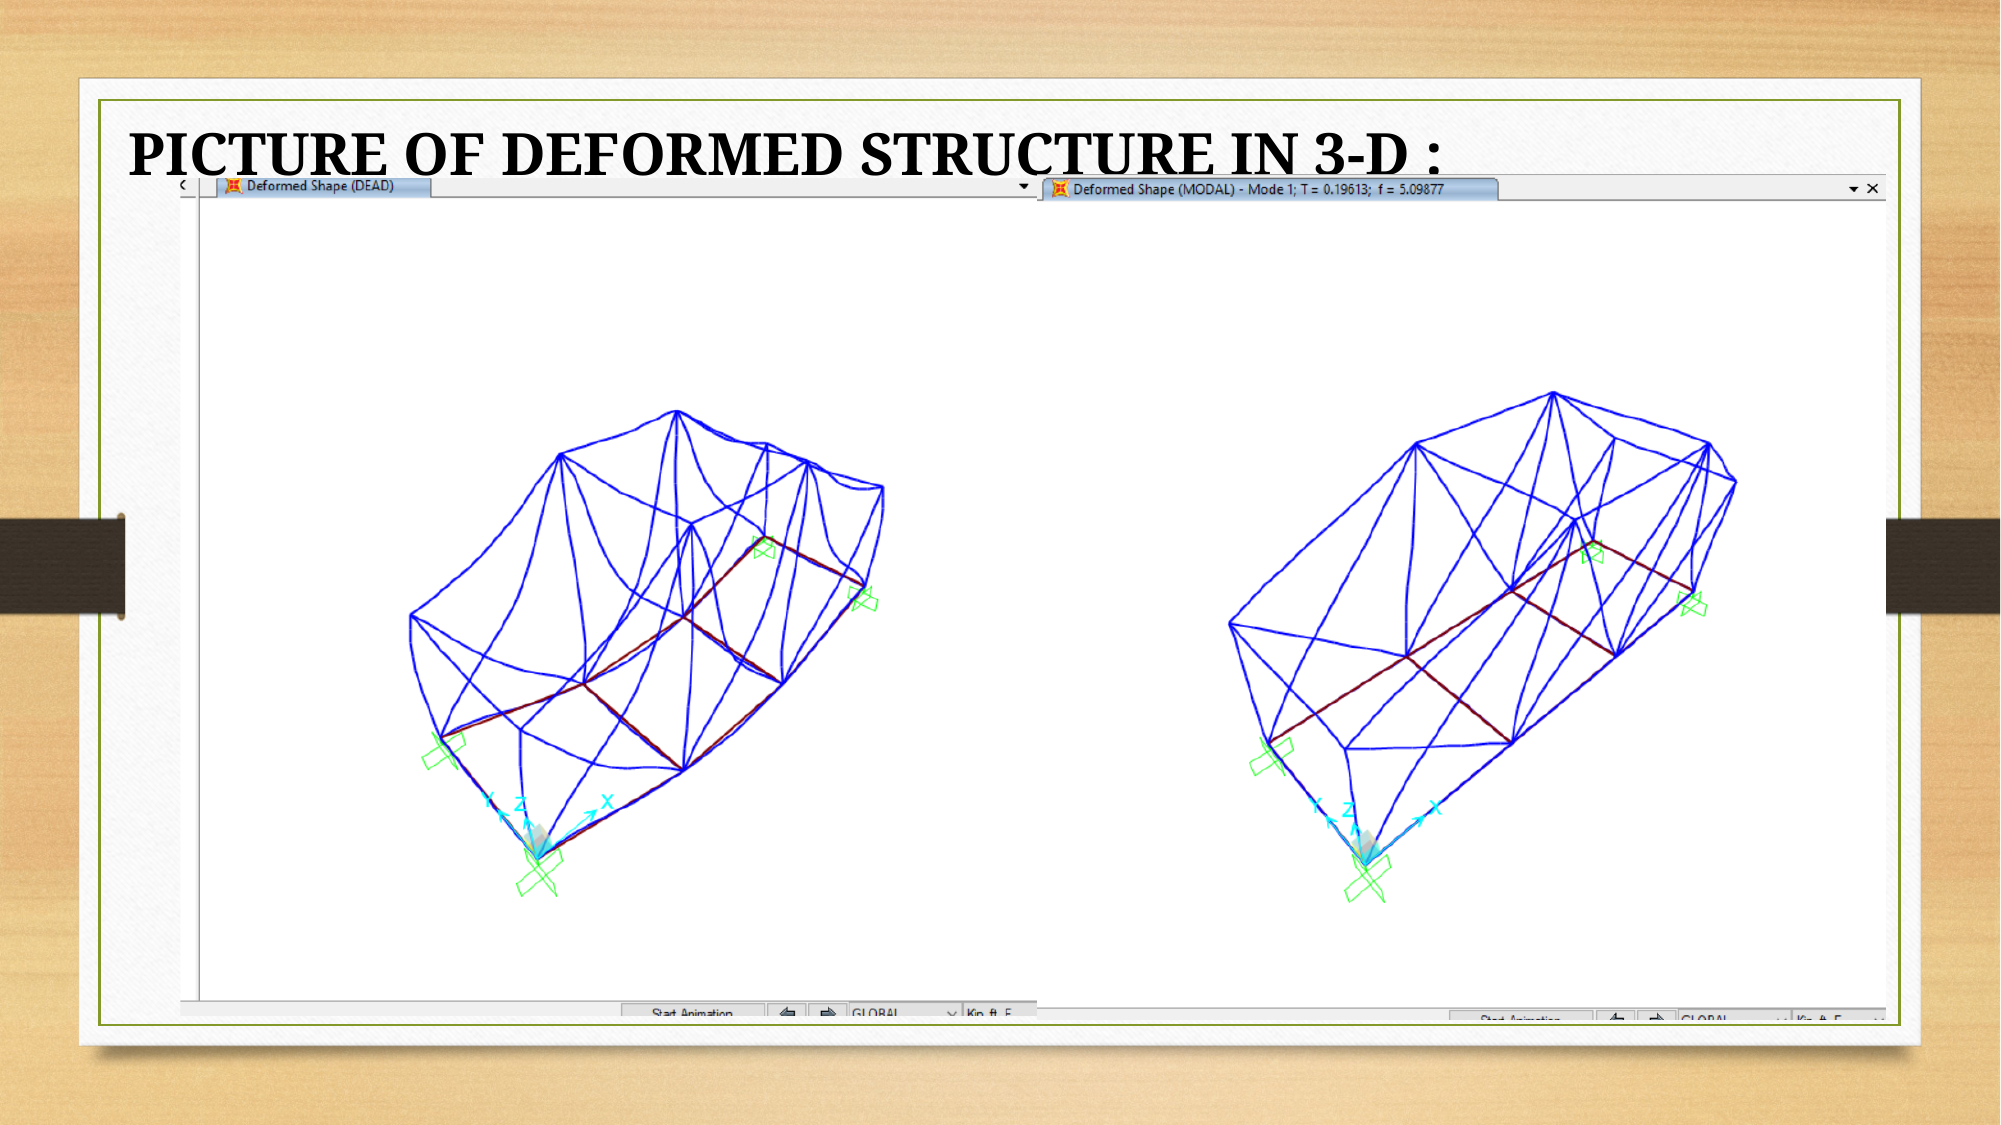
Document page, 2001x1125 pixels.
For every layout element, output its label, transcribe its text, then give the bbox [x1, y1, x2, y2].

text_box PICTURE OF DEFORMED STRUCTURE IN 3-D : [113, 109, 1559, 195]
picture [0, 0, 2001, 1125]
